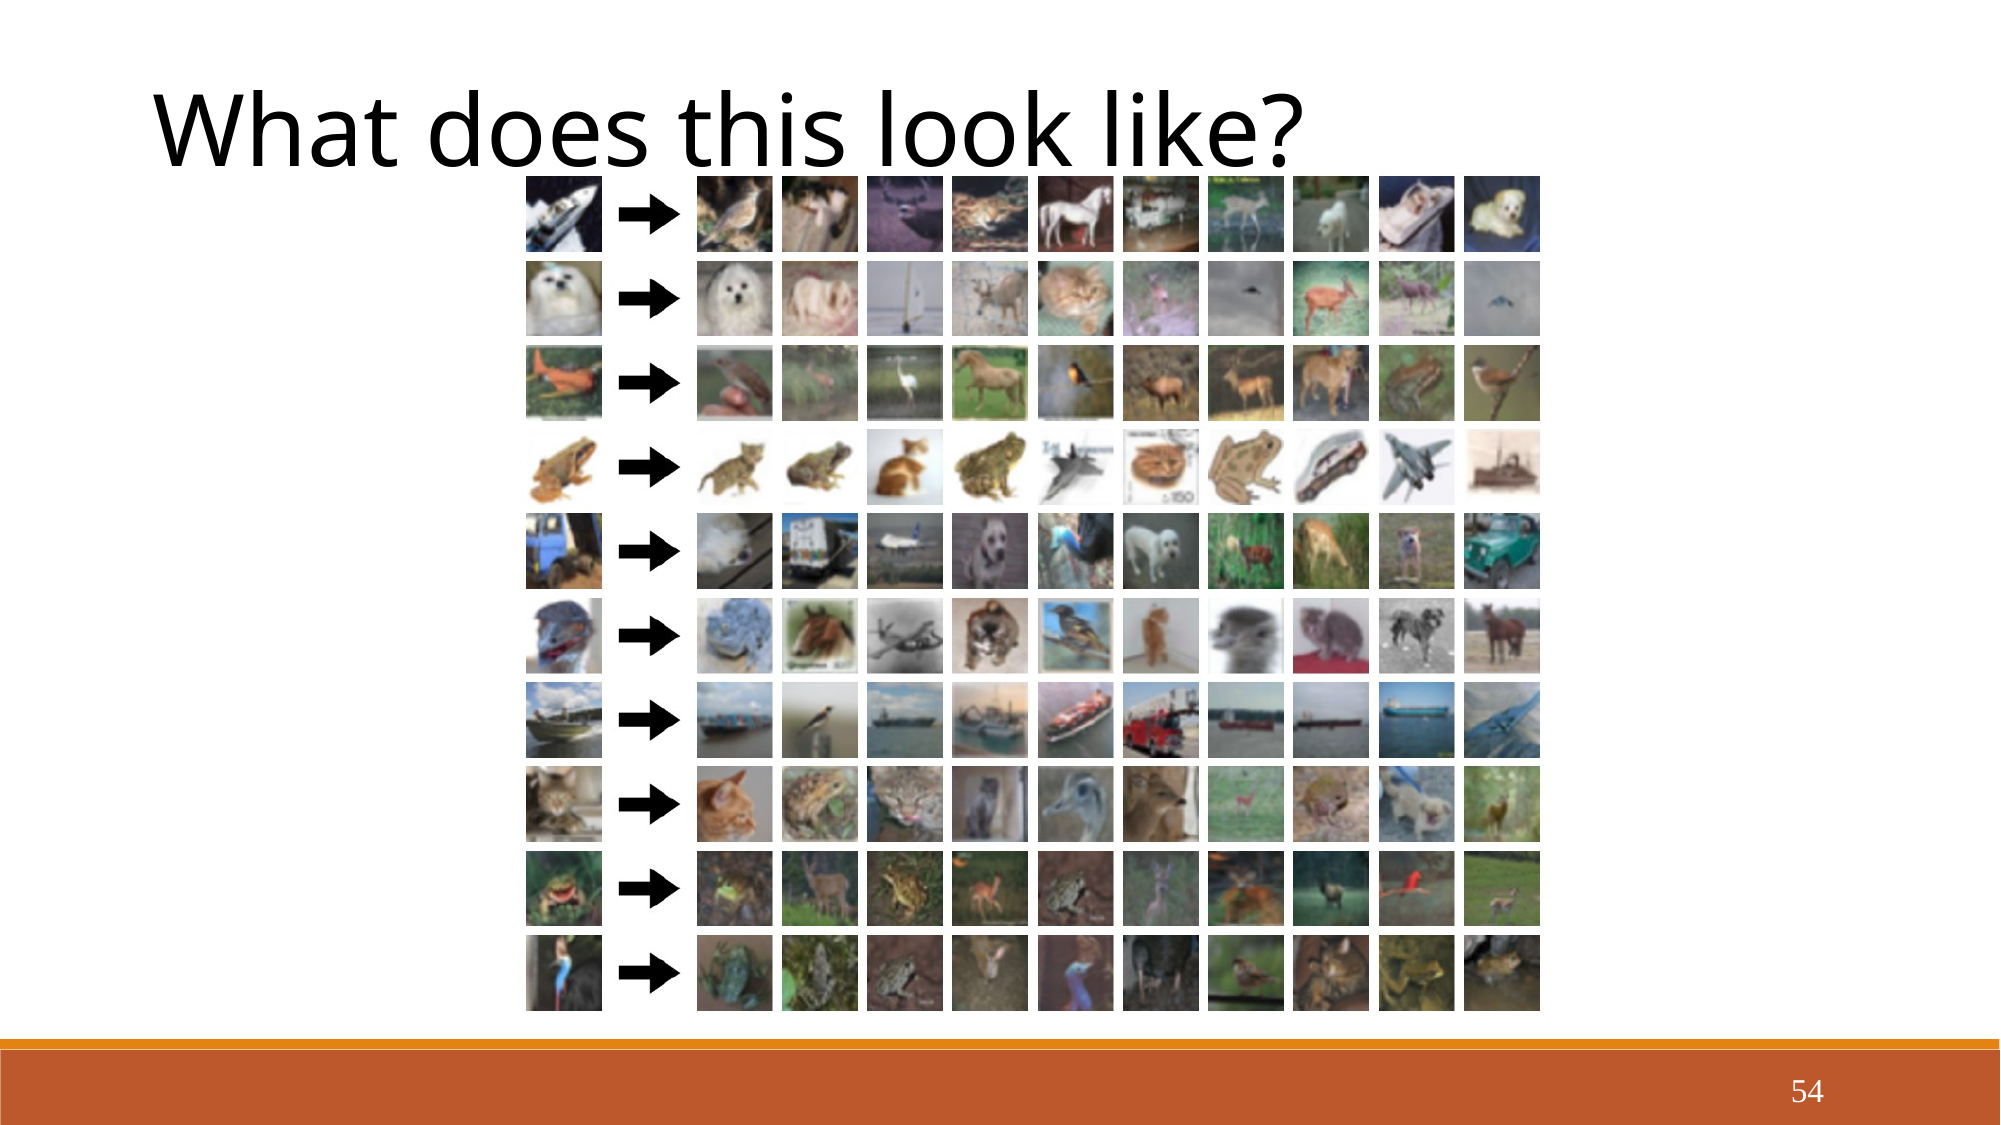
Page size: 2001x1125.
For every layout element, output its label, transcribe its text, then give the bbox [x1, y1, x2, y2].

slide_number 54 [1624, 1059, 1840, 1120]
text_box [521, 172, 1544, 1013]
text_box What does this look like? [81, 66, 1919, 187]
